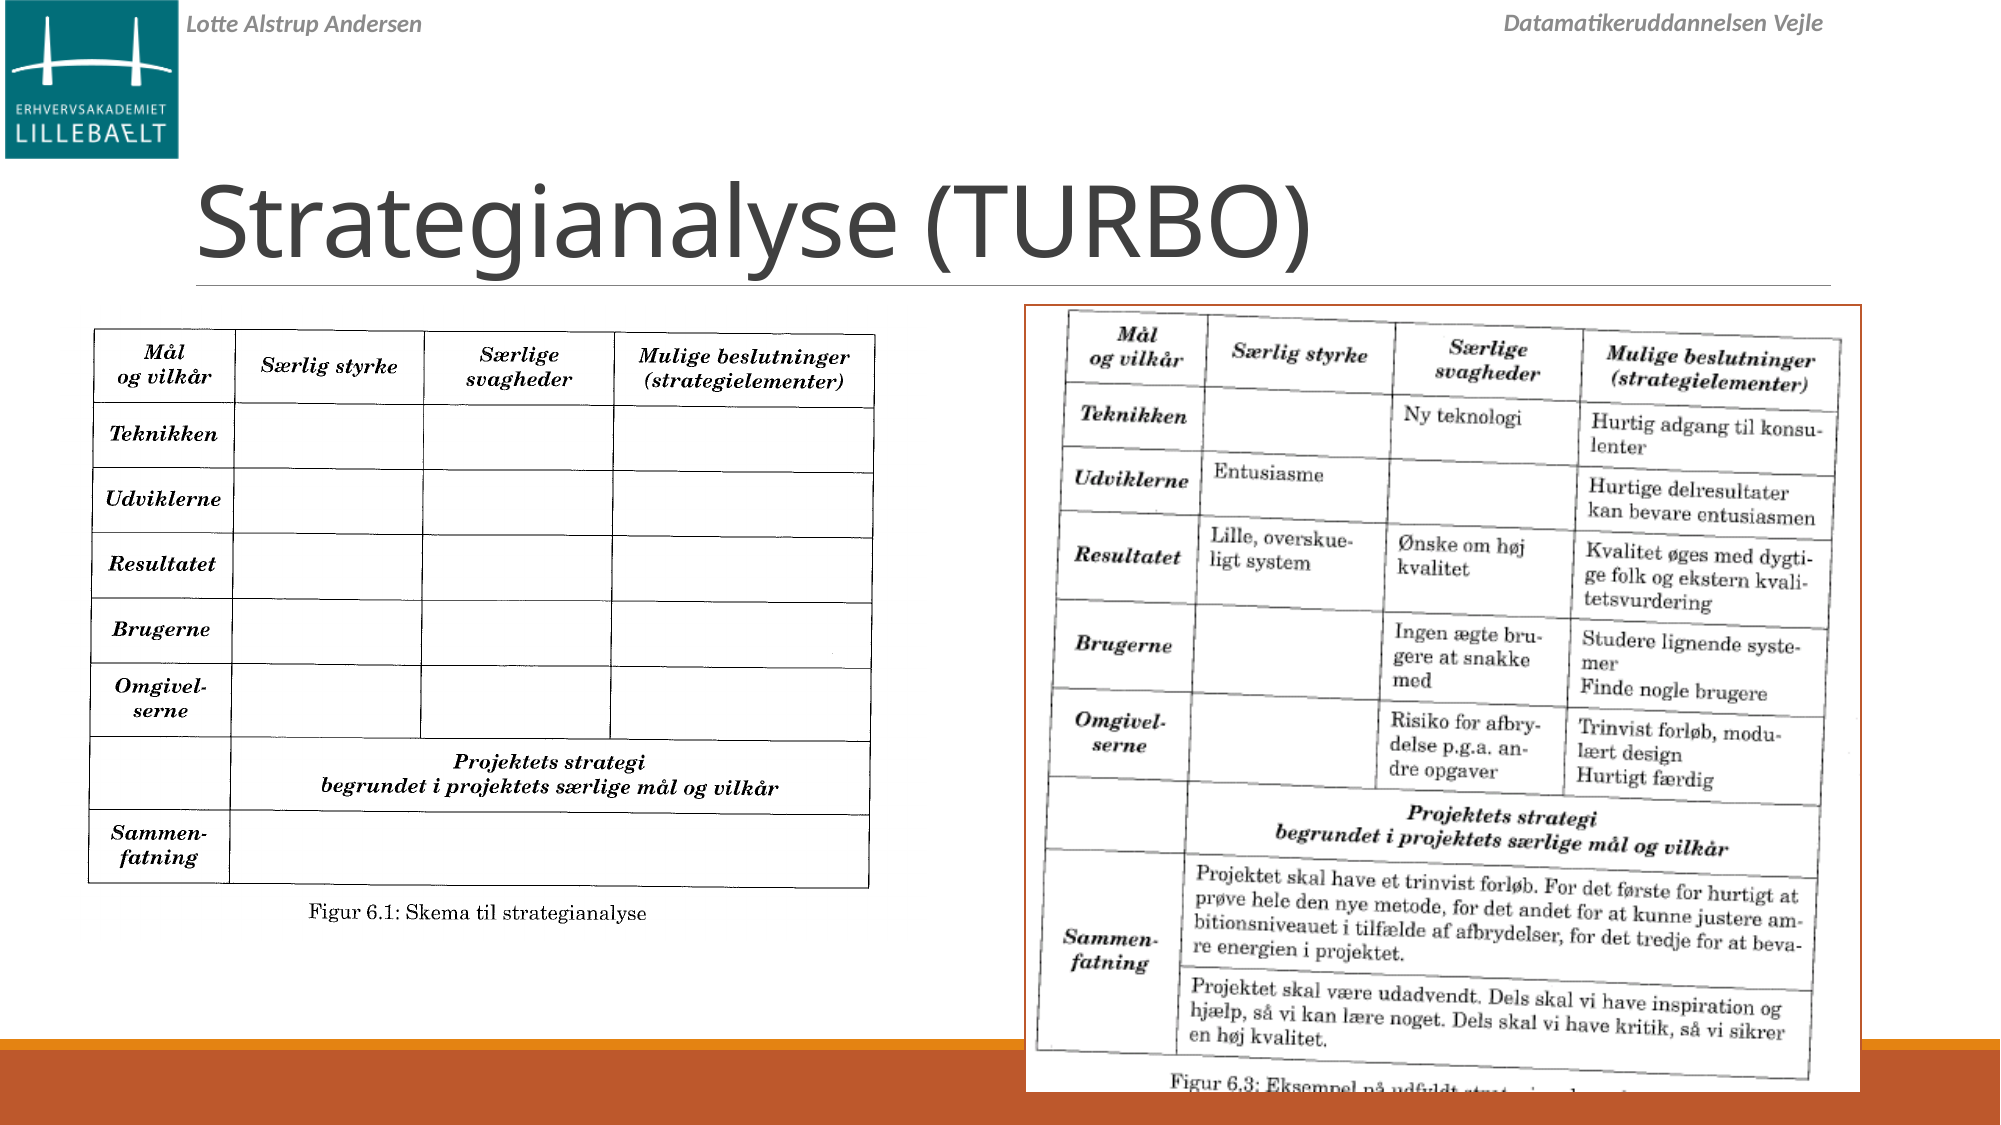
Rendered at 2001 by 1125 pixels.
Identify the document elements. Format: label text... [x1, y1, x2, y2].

picture [59, 305, 928, 942]
title Strategianalyse (TURBO) [180, 47, 1830, 285]
picture [1025, 305, 1861, 1093]
picture [4, 0, 180, 160]
